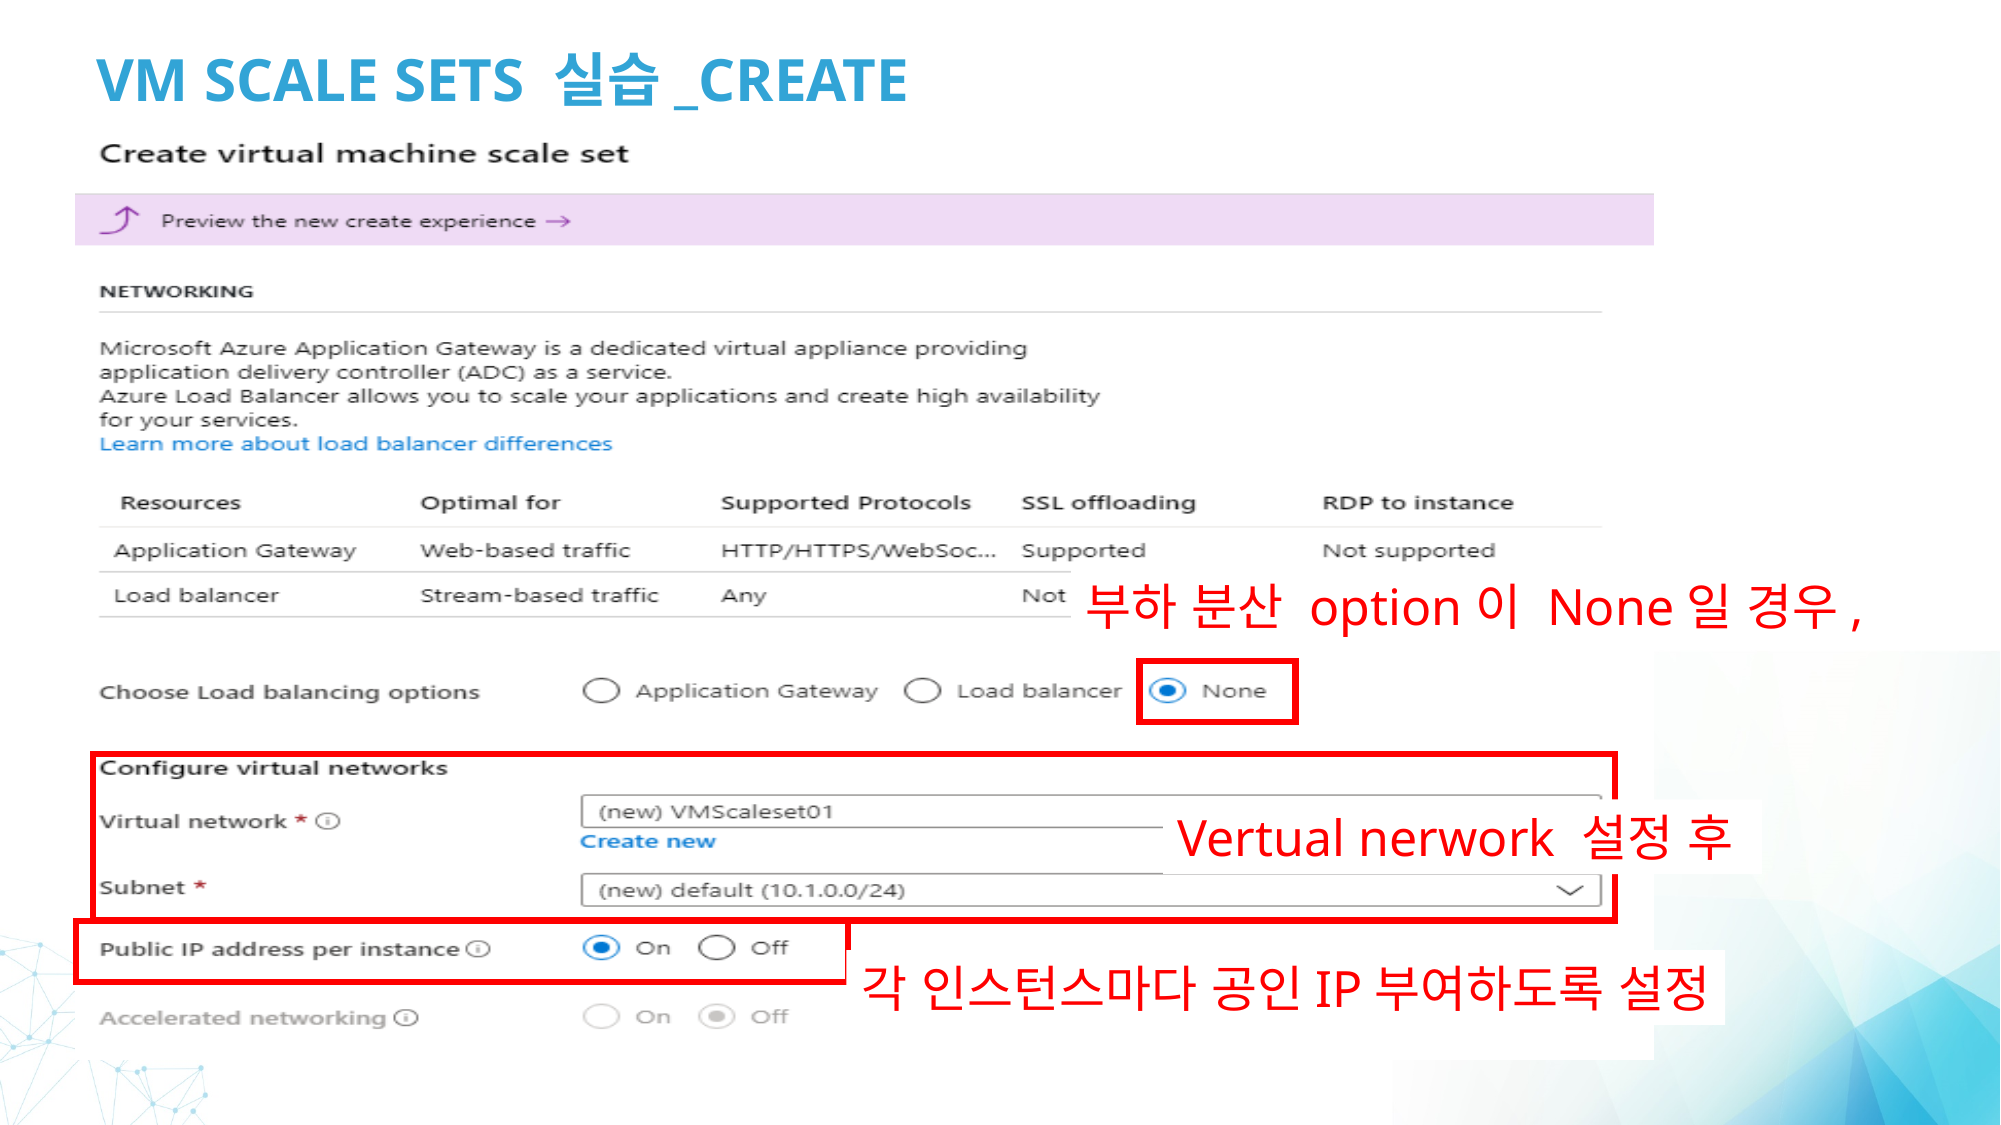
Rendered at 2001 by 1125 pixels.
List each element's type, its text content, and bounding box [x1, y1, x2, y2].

text_box VM SCALE SETS 실습_CREATE [81, 35, 925, 121]
picture [0, 0, 2000, 1125]
text_box 각 인스턴스마다 공인IP부여하도록 설정 [1654, 950, 1726, 1025]
text_box 부하 분산 option이 None일 경우, [1654, 567, 1879, 643]
text_box Vertual nerwork 설정 후 [1654, 799, 1762, 875]
